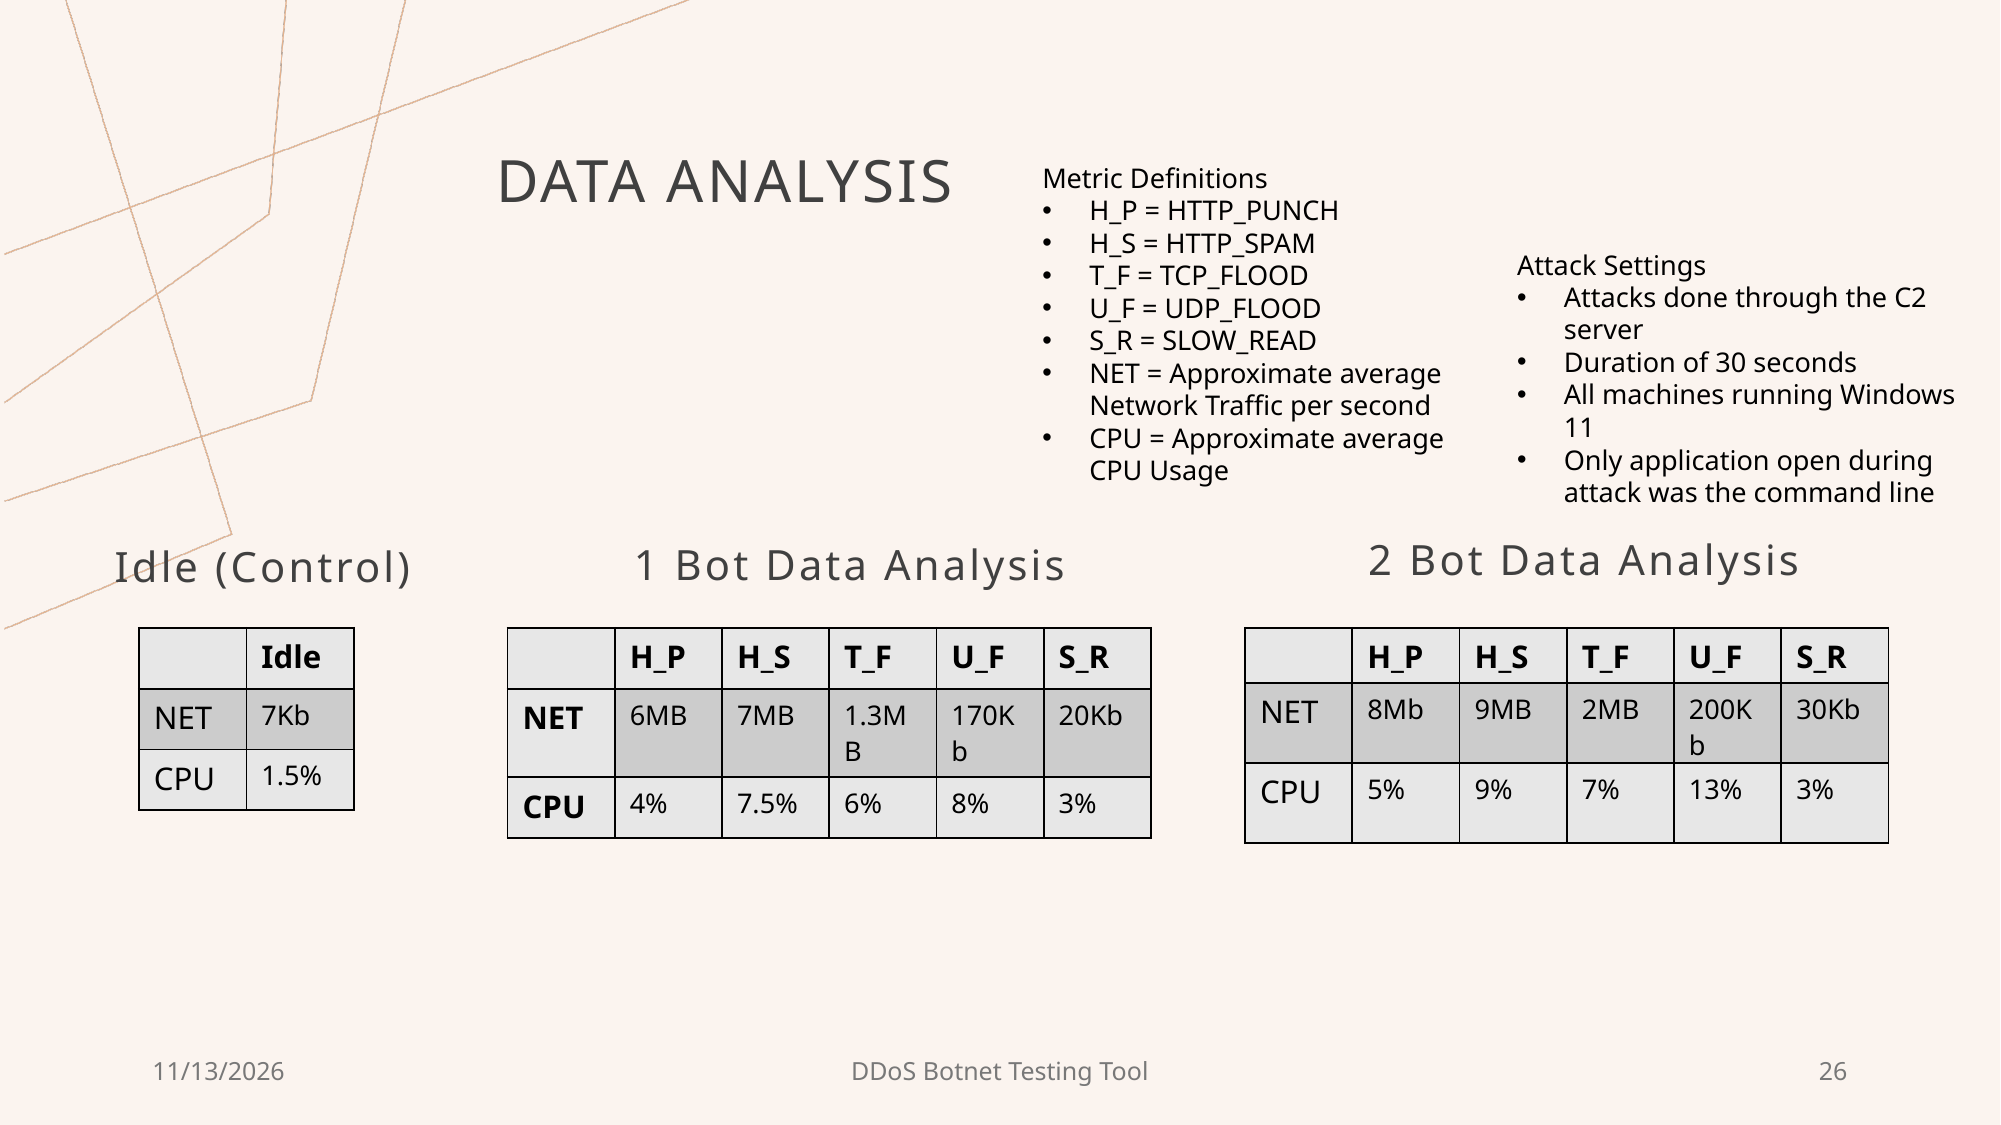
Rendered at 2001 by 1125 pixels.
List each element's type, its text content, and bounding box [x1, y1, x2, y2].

table_header S_R [1782, 629, 1888, 682]
footer DDoS Botnet Testing Tool [662, 1042, 1338, 1103]
table_header T_F [1568, 629, 1673, 682]
table_cell 200Kb [1675, 684, 1780, 762]
table_cell 6MB [616, 690, 721, 776]
table_cell NET [508, 690, 614, 776]
table_cell 2MB [1568, 684, 1673, 762]
table_header H_P [1353, 629, 1459, 682]
table_cell NET [1246, 684, 1351, 762]
list 2 Bot Data Analysis [1353, 456, 2000, 592]
table_header H_P [616, 629, 721, 688]
table_cell 7.5% [723, 778, 828, 837]
text_box Idle (Control) [99, 463, 744, 600]
table_cell 8% [937, 778, 1043, 837]
table_cell 7Kb [247, 690, 353, 749]
table_cell 1.5% [247, 750, 353, 809]
table_cell CPU [140, 750, 246, 809]
table_cell 8Mb [1353, 684, 1459, 762]
list 1 Bot Data Analysis [618, 461, 1263, 598]
text_box Metric Definitions H_P = HTTP_PUNCH H_S = HTTP_SPAM T_F = TCP_FLOOD U_F = UDP_FLOOD S_R = SLOW_READ NET = Approximate average Network Traffic per second CPU = Approximate average CPU Usage [1027, 153, 1498, 494]
picture [4, 0, 721, 642]
table_cell CPU [1246, 764, 1351, 842]
table_header H_S [1460, 629, 1566, 682]
slide_number 10-Jan-25 [137, 1042, 588, 1103]
table_cell 30Kb [1782, 684, 1888, 762]
table_cell 7% [1568, 764, 1673, 842]
slide_number 26 [1412, 1042, 1863, 1103]
table_cell 1.3MB [830, 690, 936, 776]
table_cell 9MB [1460, 684, 1566, 762]
table_header H_S [723, 629, 828, 688]
table_cell 7MB [723, 690, 828, 776]
text_box Attack Settings Attacks done through the C2 server Duration of 30 seconds All machines running Windows 11 Only application open during attack was the command line [1502, 240, 1995, 516]
table_header [508, 629, 614, 688]
table_cell 13% [1675, 764, 1780, 842]
table_cell 20Kb [1045, 690, 1150, 776]
table_header U_F [937, 629, 1043, 688]
table_header [1246, 629, 1351, 682]
table_cell NET [140, 690, 246, 749]
title Data analysis [481, 74, 1863, 292]
table_cell 6% [830, 778, 936, 837]
table_header T_F [830, 629, 936, 688]
table_cell 5% [1353, 764, 1459, 842]
table_header Idle [247, 629, 353, 688]
table_cell 3% [1045, 778, 1150, 837]
table_cell 4% [616, 778, 721, 837]
table_cell CPU [508, 778, 614, 837]
table_cell 170Kb [937, 690, 1043, 776]
table_header S_R [1045, 629, 1150, 688]
table_cell 9% [1460, 764, 1566, 842]
table_header [140, 629, 246, 688]
table_header U_F [1675, 629, 1780, 682]
table_cell 3% [1782, 764, 1888, 842]
